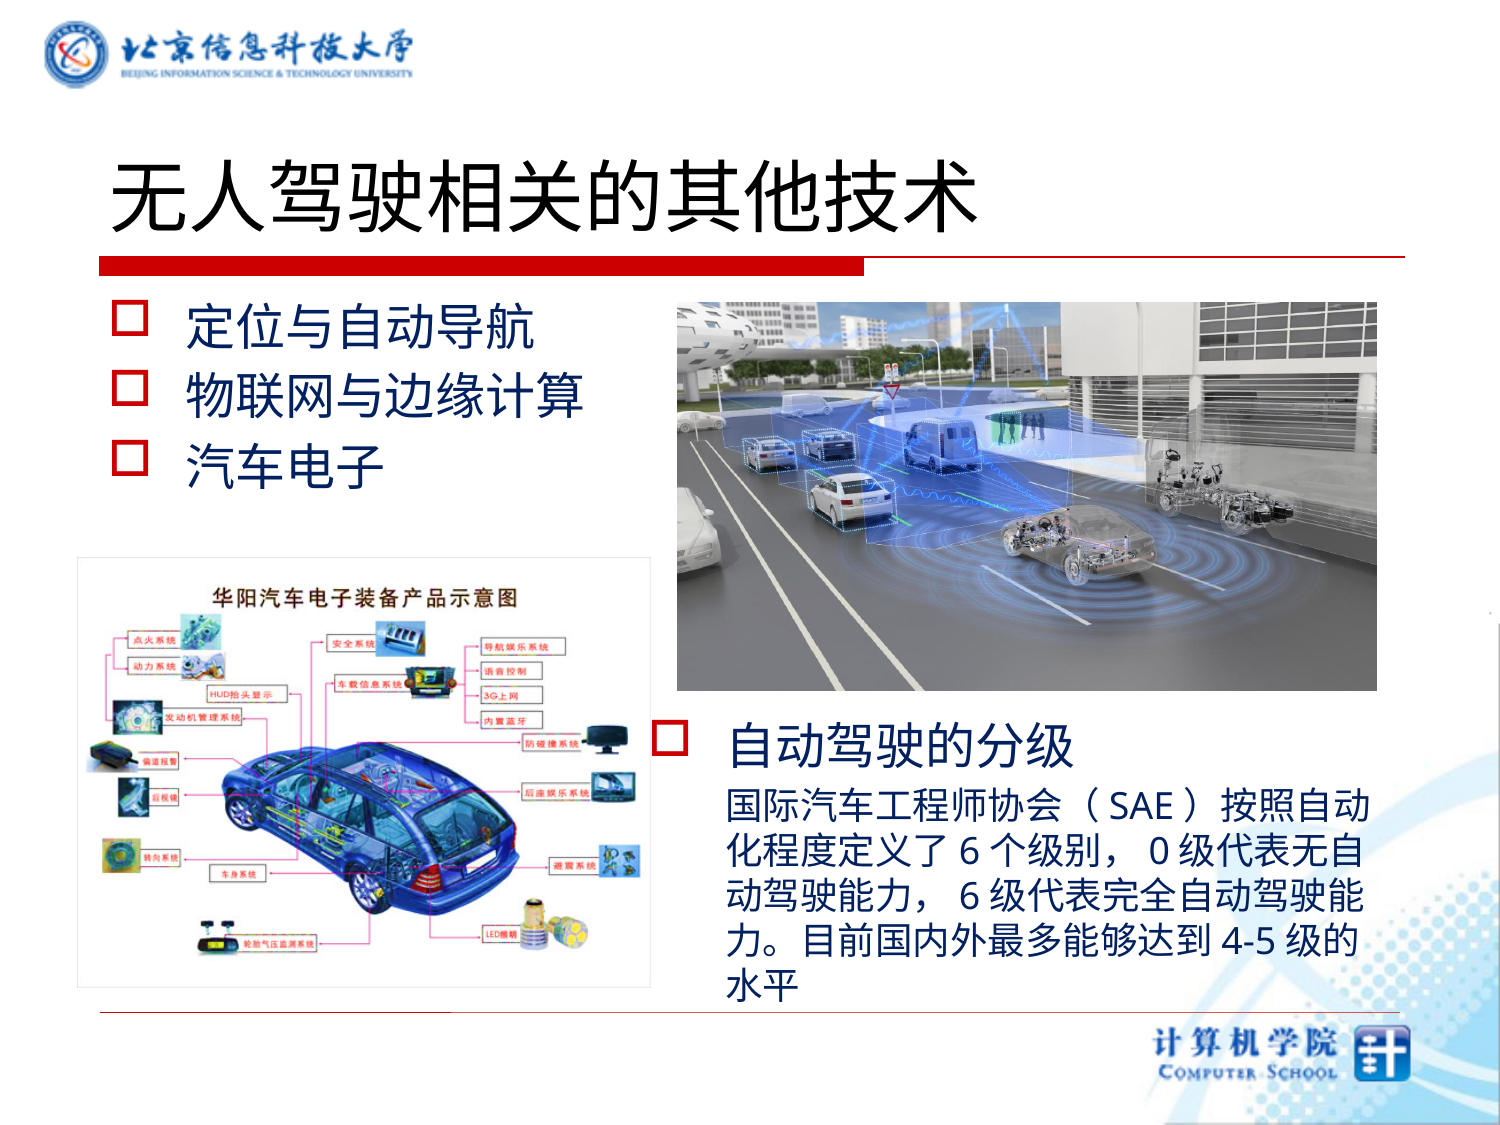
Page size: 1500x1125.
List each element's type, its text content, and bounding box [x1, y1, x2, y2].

list 自动驾驶的分级 国际汽车工程师协会（SAE）按照自动化程度定义了6个级别，0级代表无自动驾驶能力，6级代表完全自动驾驶能力。目前国内外最多能够达到4-5级的水平 [632, 287, 1406, 988]
picture [0, 0, 1500, 1125]
title 无人驾驶相关的其他技术 [93, 49, 1407, 250]
list 定位与自动导航 物联网与边缘计算 汽车电子 [92, 287, 632, 555]
